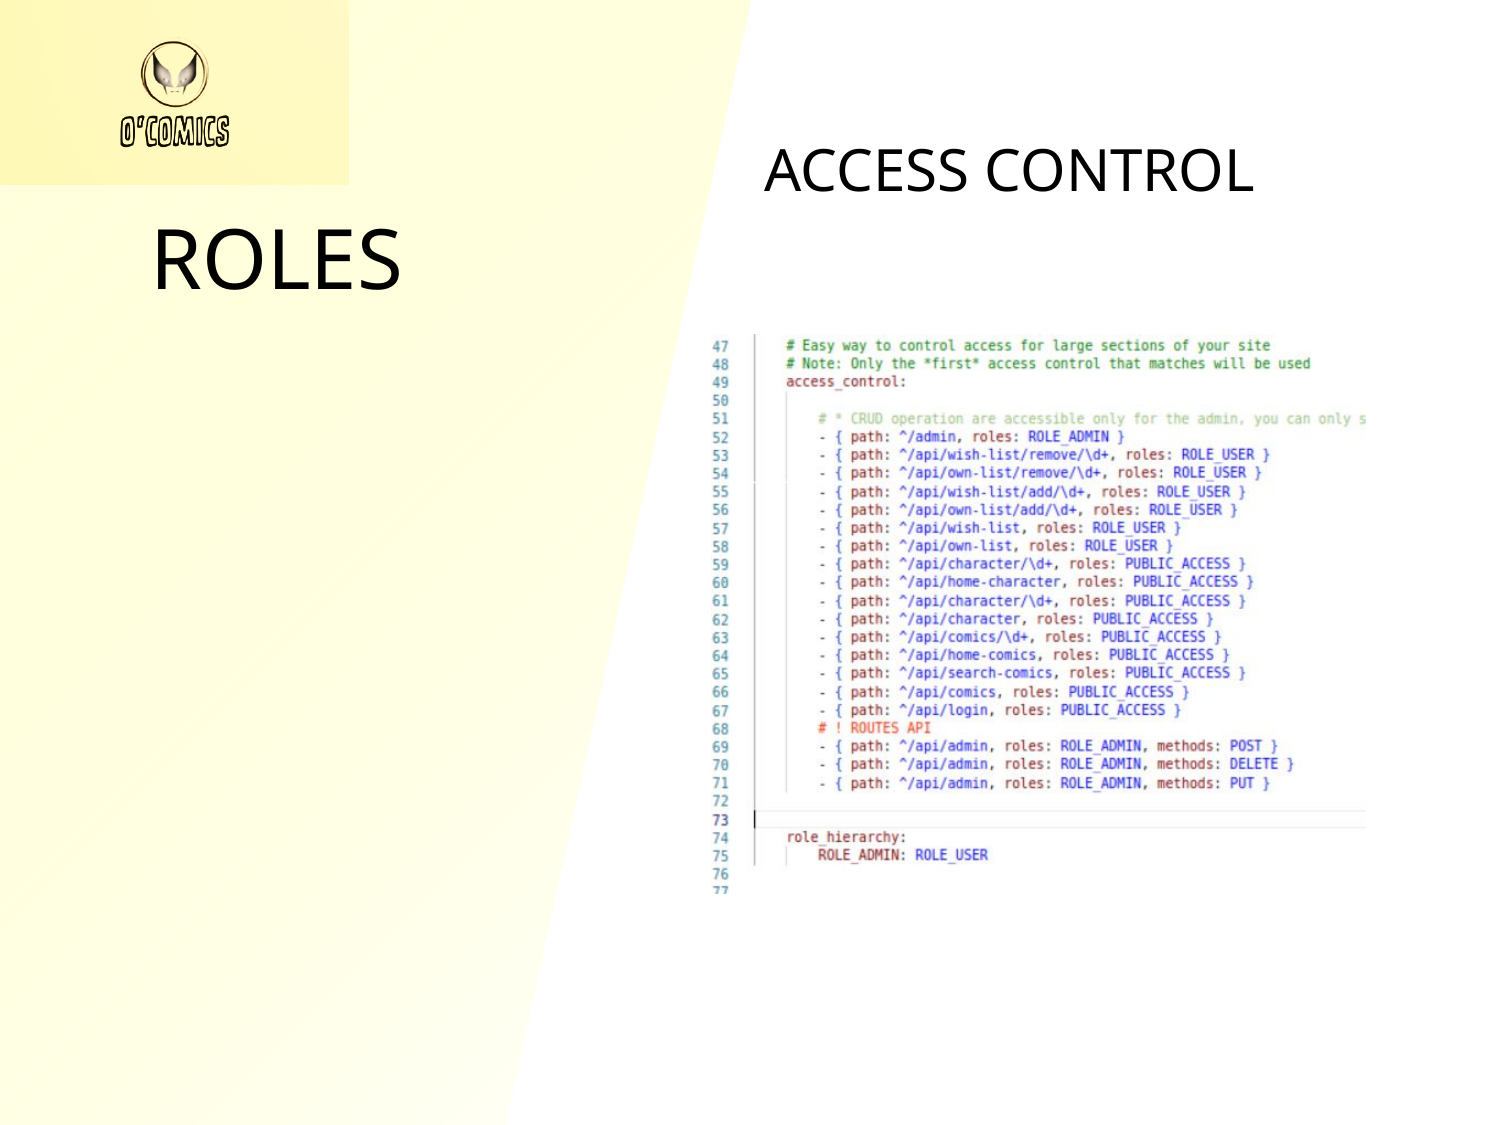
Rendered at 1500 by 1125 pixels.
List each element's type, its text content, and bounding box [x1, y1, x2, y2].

picture [0, 0, 349, 185]
text_box [0, 0, 752, 1125]
picture [711, 334, 1367, 894]
text_box ACCESS CONTROL [750, 125, 1341, 211]
text_box ROLES [135, 198, 502, 314]
